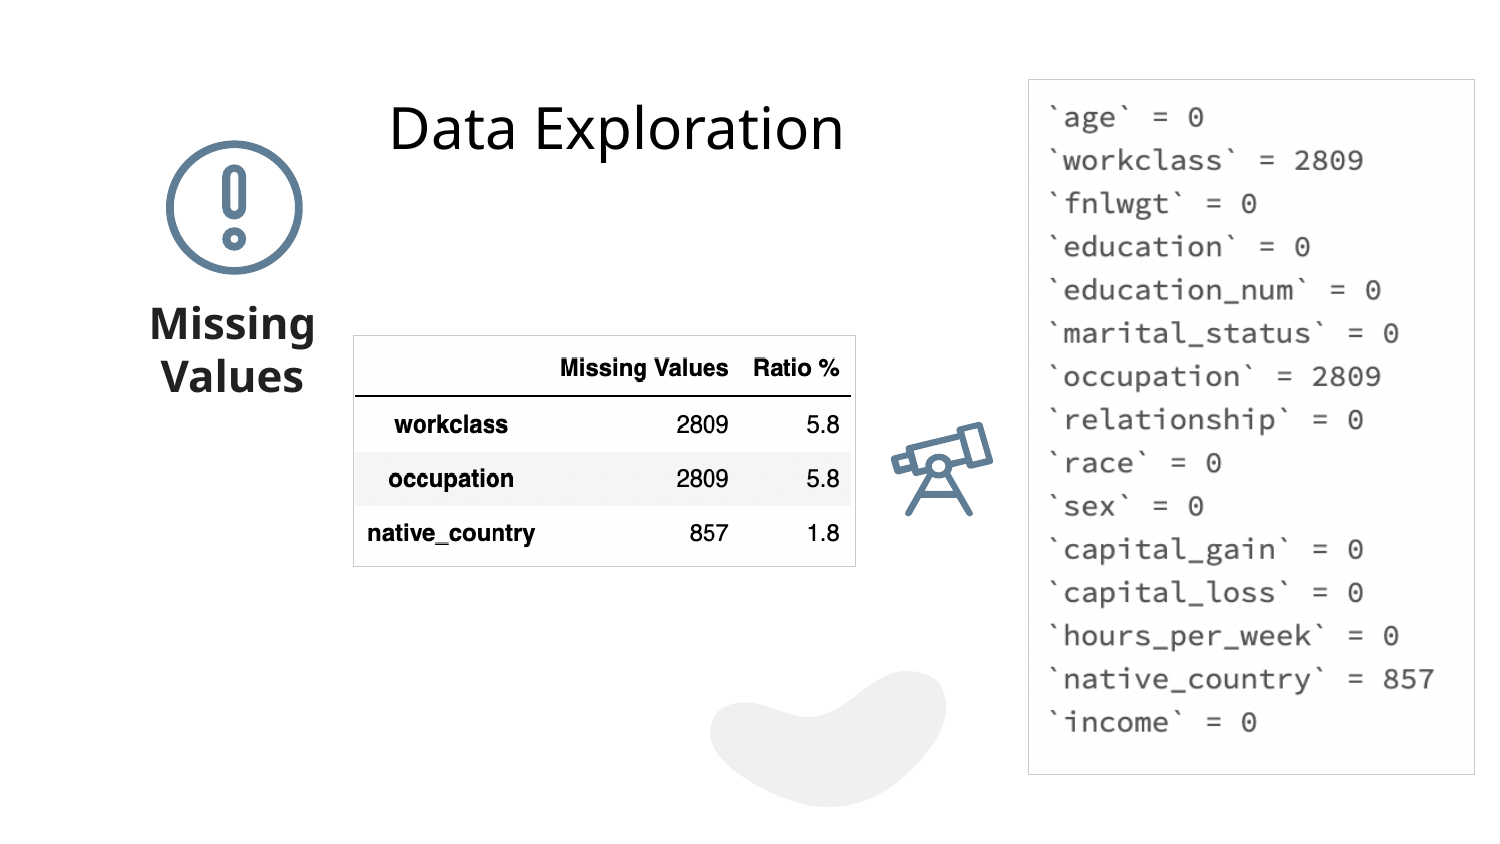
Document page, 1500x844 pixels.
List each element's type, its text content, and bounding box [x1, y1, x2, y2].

text_box [108, 106, 349, 306]
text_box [165, 140, 303, 275]
subtitle Missing Values [119, 306, 346, 391]
picture [353, 335, 856, 567]
text_box [890, 421, 994, 517]
picture [1028, 79, 1475, 775]
text_box Data Exploration [374, 97, 891, 155]
